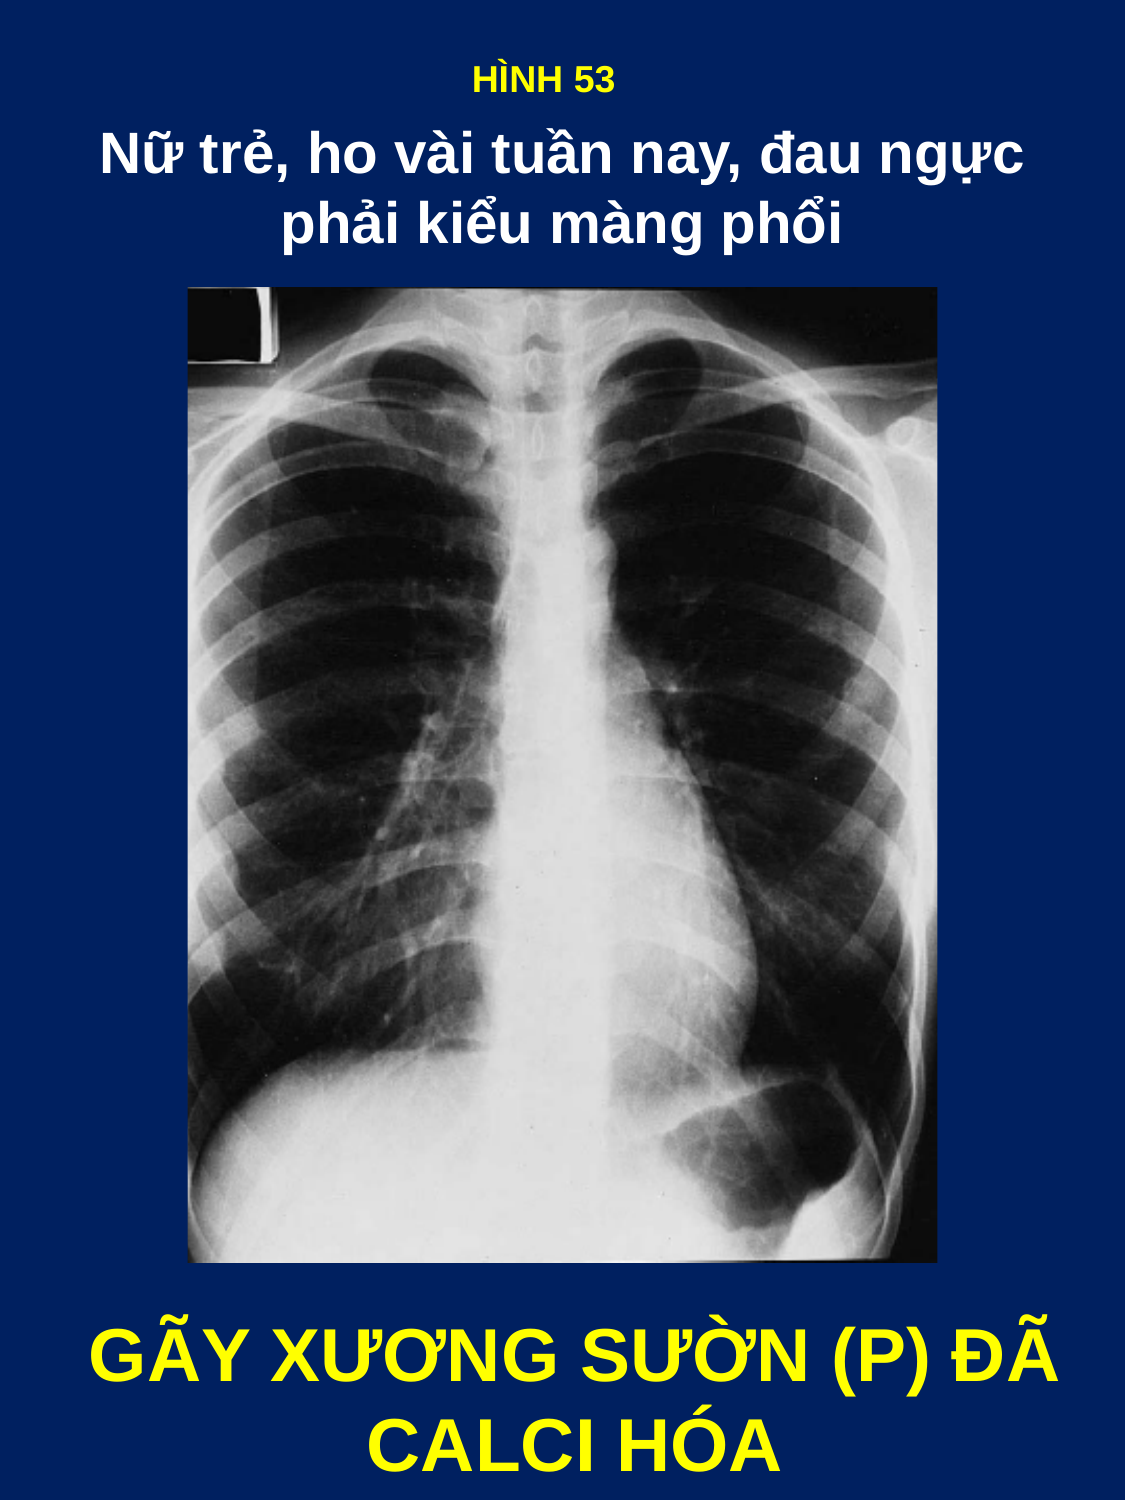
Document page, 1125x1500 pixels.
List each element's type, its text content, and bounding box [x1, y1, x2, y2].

list GÃY XƯƠNG SƯỜN (P) ĐÃ CALCI HÓA [50, 1298, 1100, 1475]
picture [187, 287, 938, 1263]
slide_number HÌNH 52 [412, 37, 675, 118]
title Nữ trẻ, ho vài tuần nay, đau ngực phải kiểu màng phổi [50, 138, 1075, 263]
